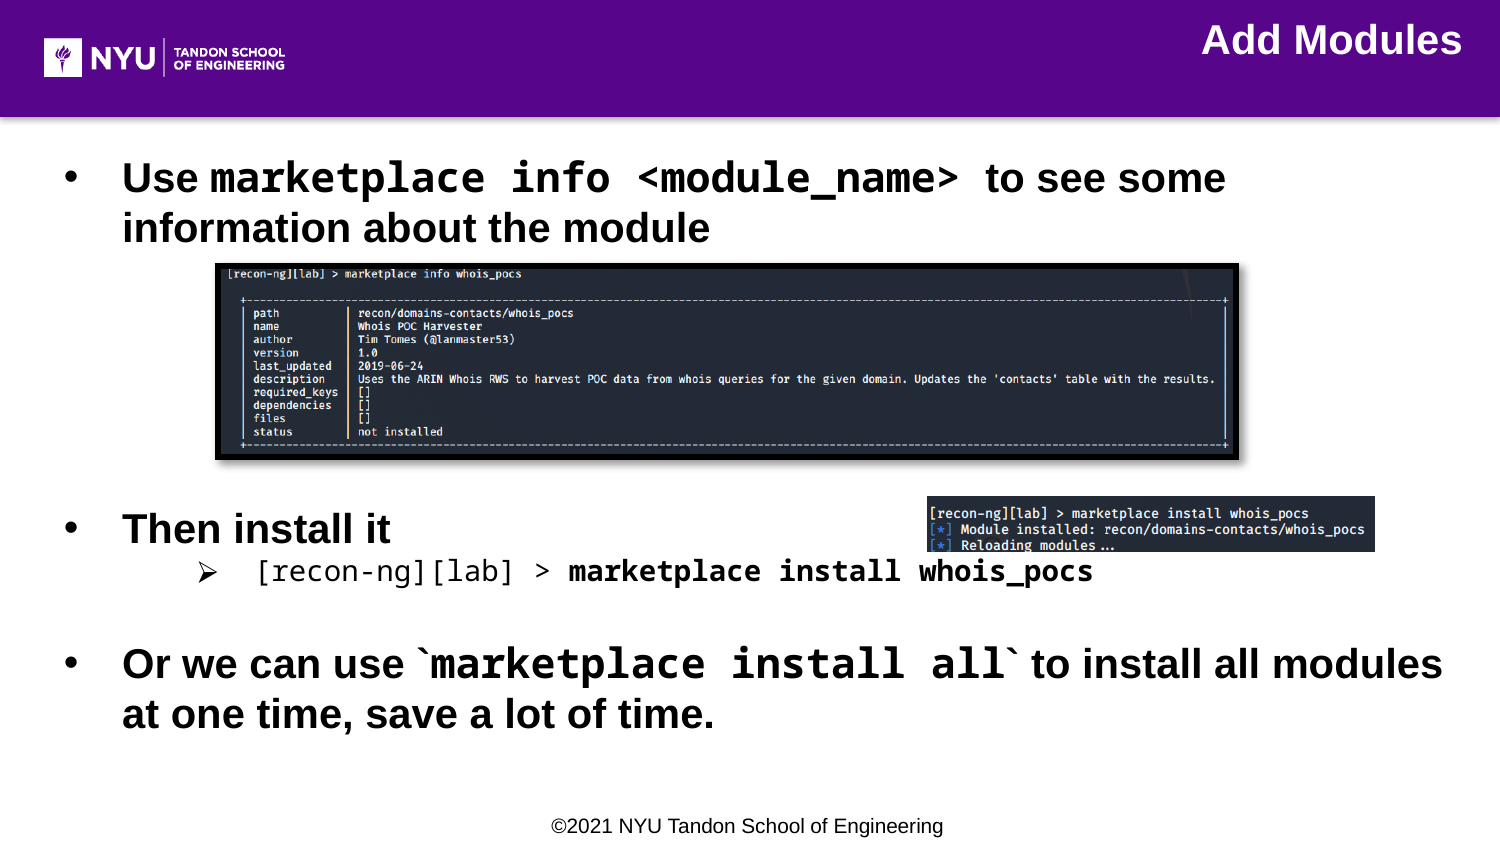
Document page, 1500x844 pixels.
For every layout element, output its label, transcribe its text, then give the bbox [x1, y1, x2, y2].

list Add Modules [392, 12, 1463, 109]
list Use marketplace info <module_name> to see some information about the module Then install it [recon-ng][lab] > marketplace install whois_pocs Or we can use `marketplace install all` to install all modules at one time, save a lot of time. [47, 151, 1454, 757]
picture [927, 495, 1375, 552]
picture [220, 268, 1234, 454]
picture [44, 38, 285, 77]
